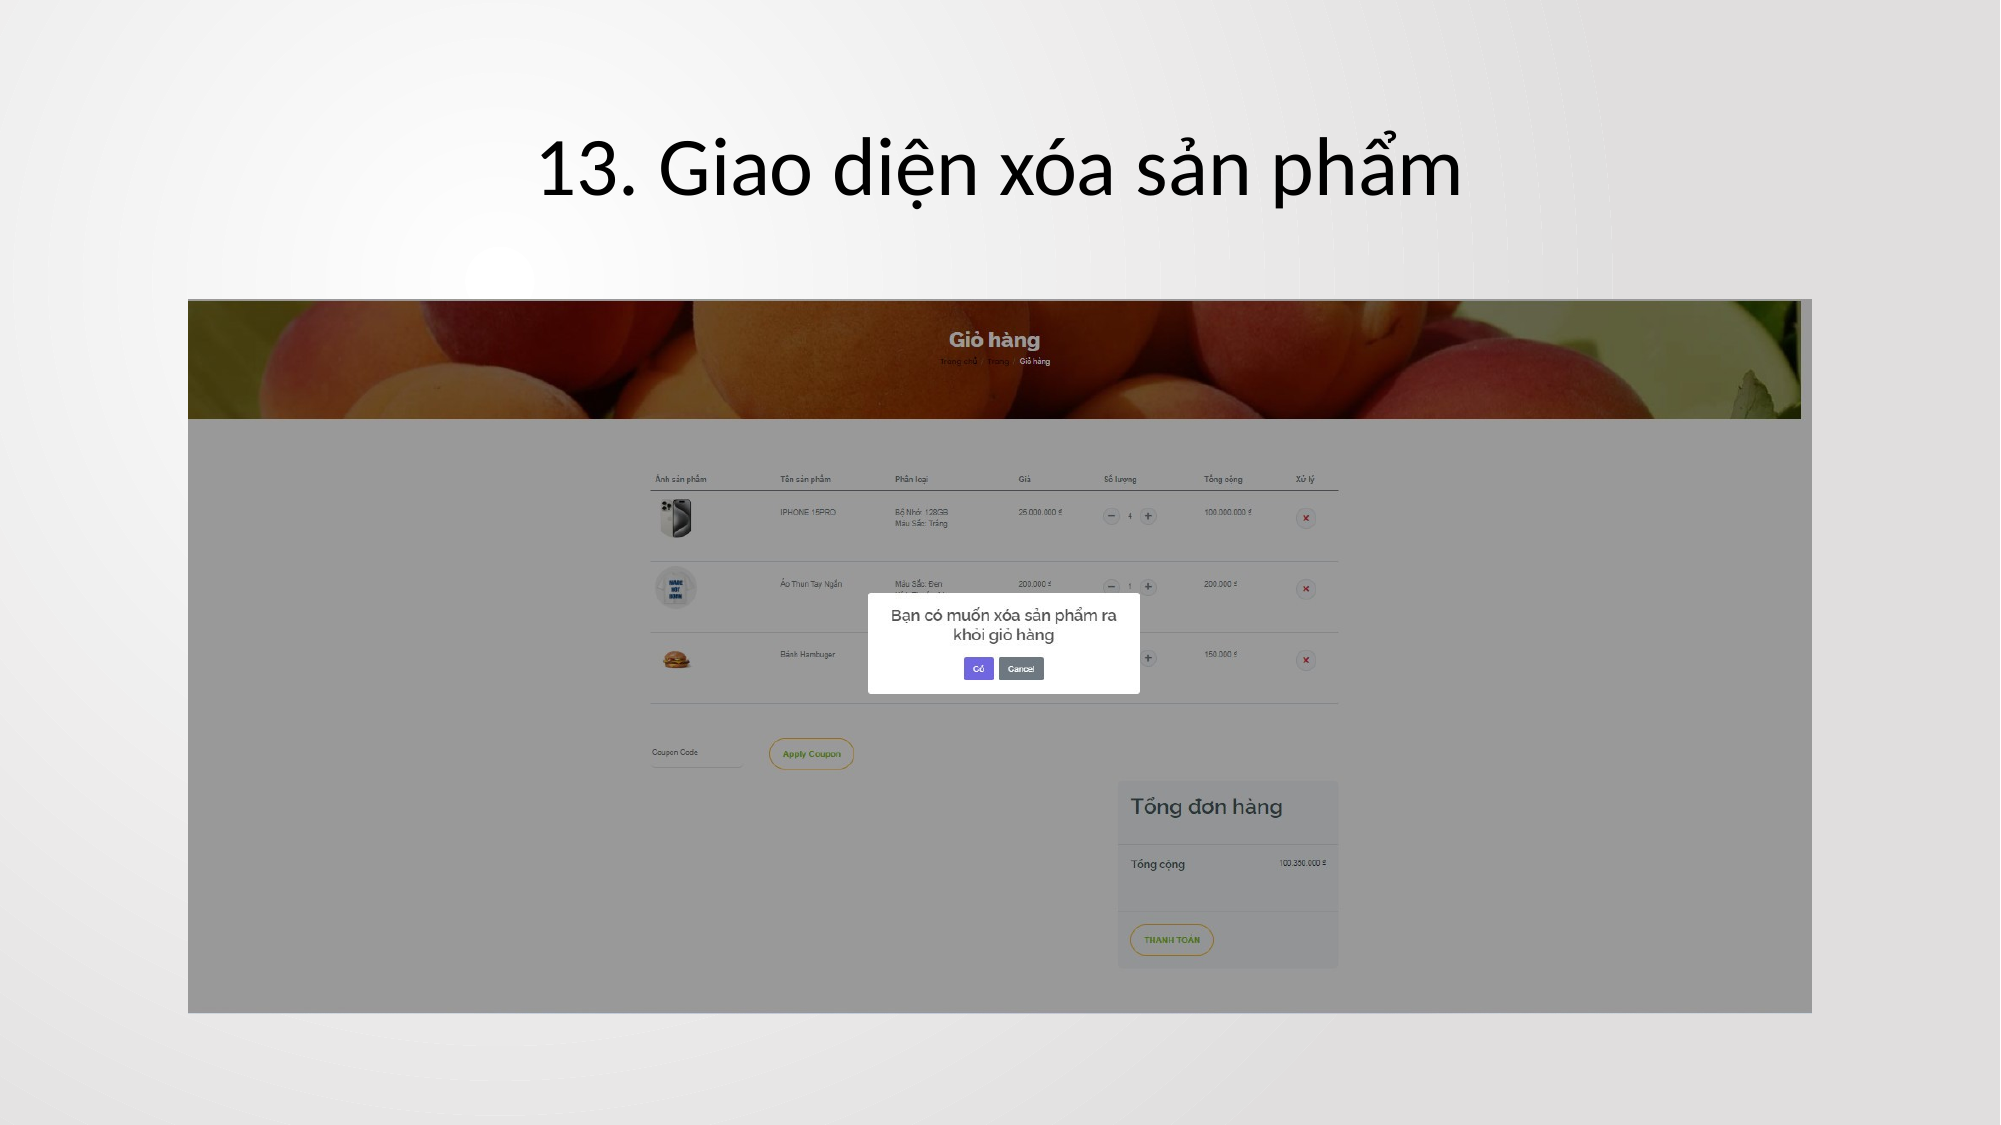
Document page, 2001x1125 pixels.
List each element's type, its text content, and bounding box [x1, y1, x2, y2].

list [188, 299, 1812, 1014]
title 13. Giao diện xóa sản phẩm [137, 59, 1863, 278]
